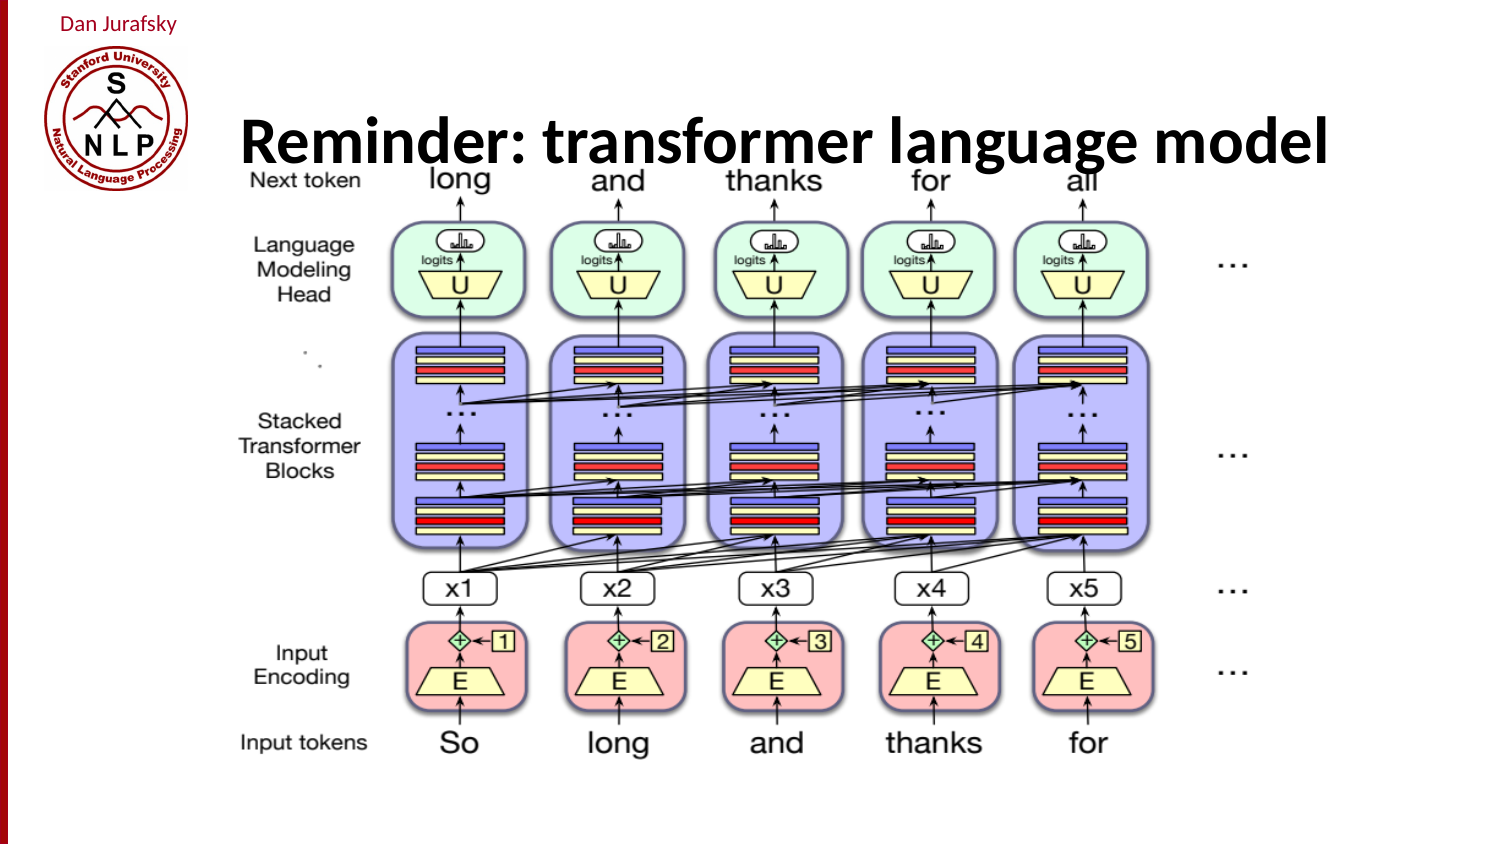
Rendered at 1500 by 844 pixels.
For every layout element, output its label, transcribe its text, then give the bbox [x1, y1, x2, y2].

picture [44, 46, 188, 191]
title Reminder: transformer language model [225, 62, 1450, 185]
picture [231, 159, 1249, 760]
